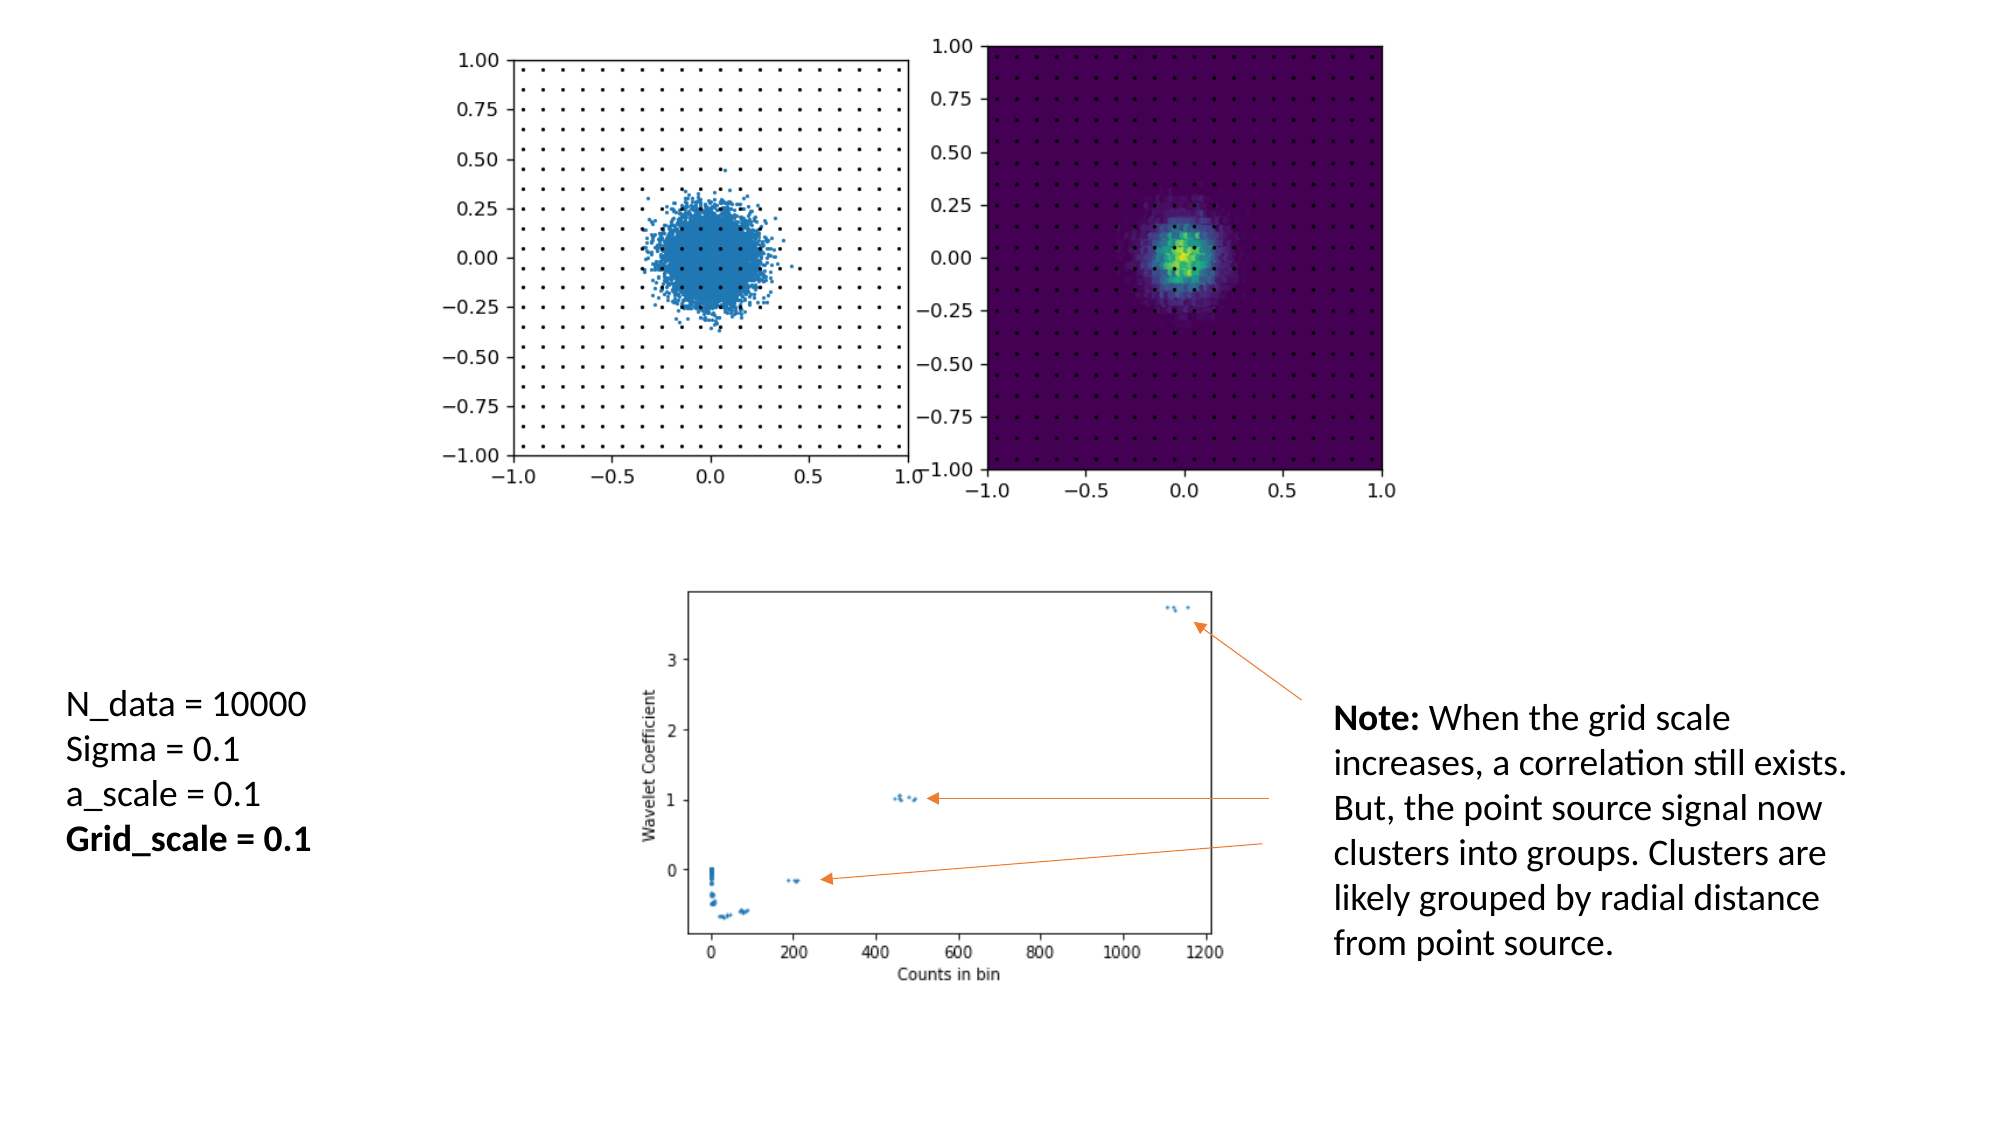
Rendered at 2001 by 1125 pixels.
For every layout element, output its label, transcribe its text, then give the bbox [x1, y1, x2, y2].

text_box N_data = 10000 Sigma = 0.1 a_scale = 0.1 Grid_scale = 0.1 [51, 671, 530, 867]
picture [426, 25, 1411, 515]
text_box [1193, 621, 1302, 700]
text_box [820, 843, 1263, 880]
text_box Note: When the grid scale increases, a correlation still exists. But, the point source signal now clusters into groups. Clusters are likely grouped by radial distance from point source. [1318, 685, 1889, 971]
picture [633, 582, 1236, 993]
